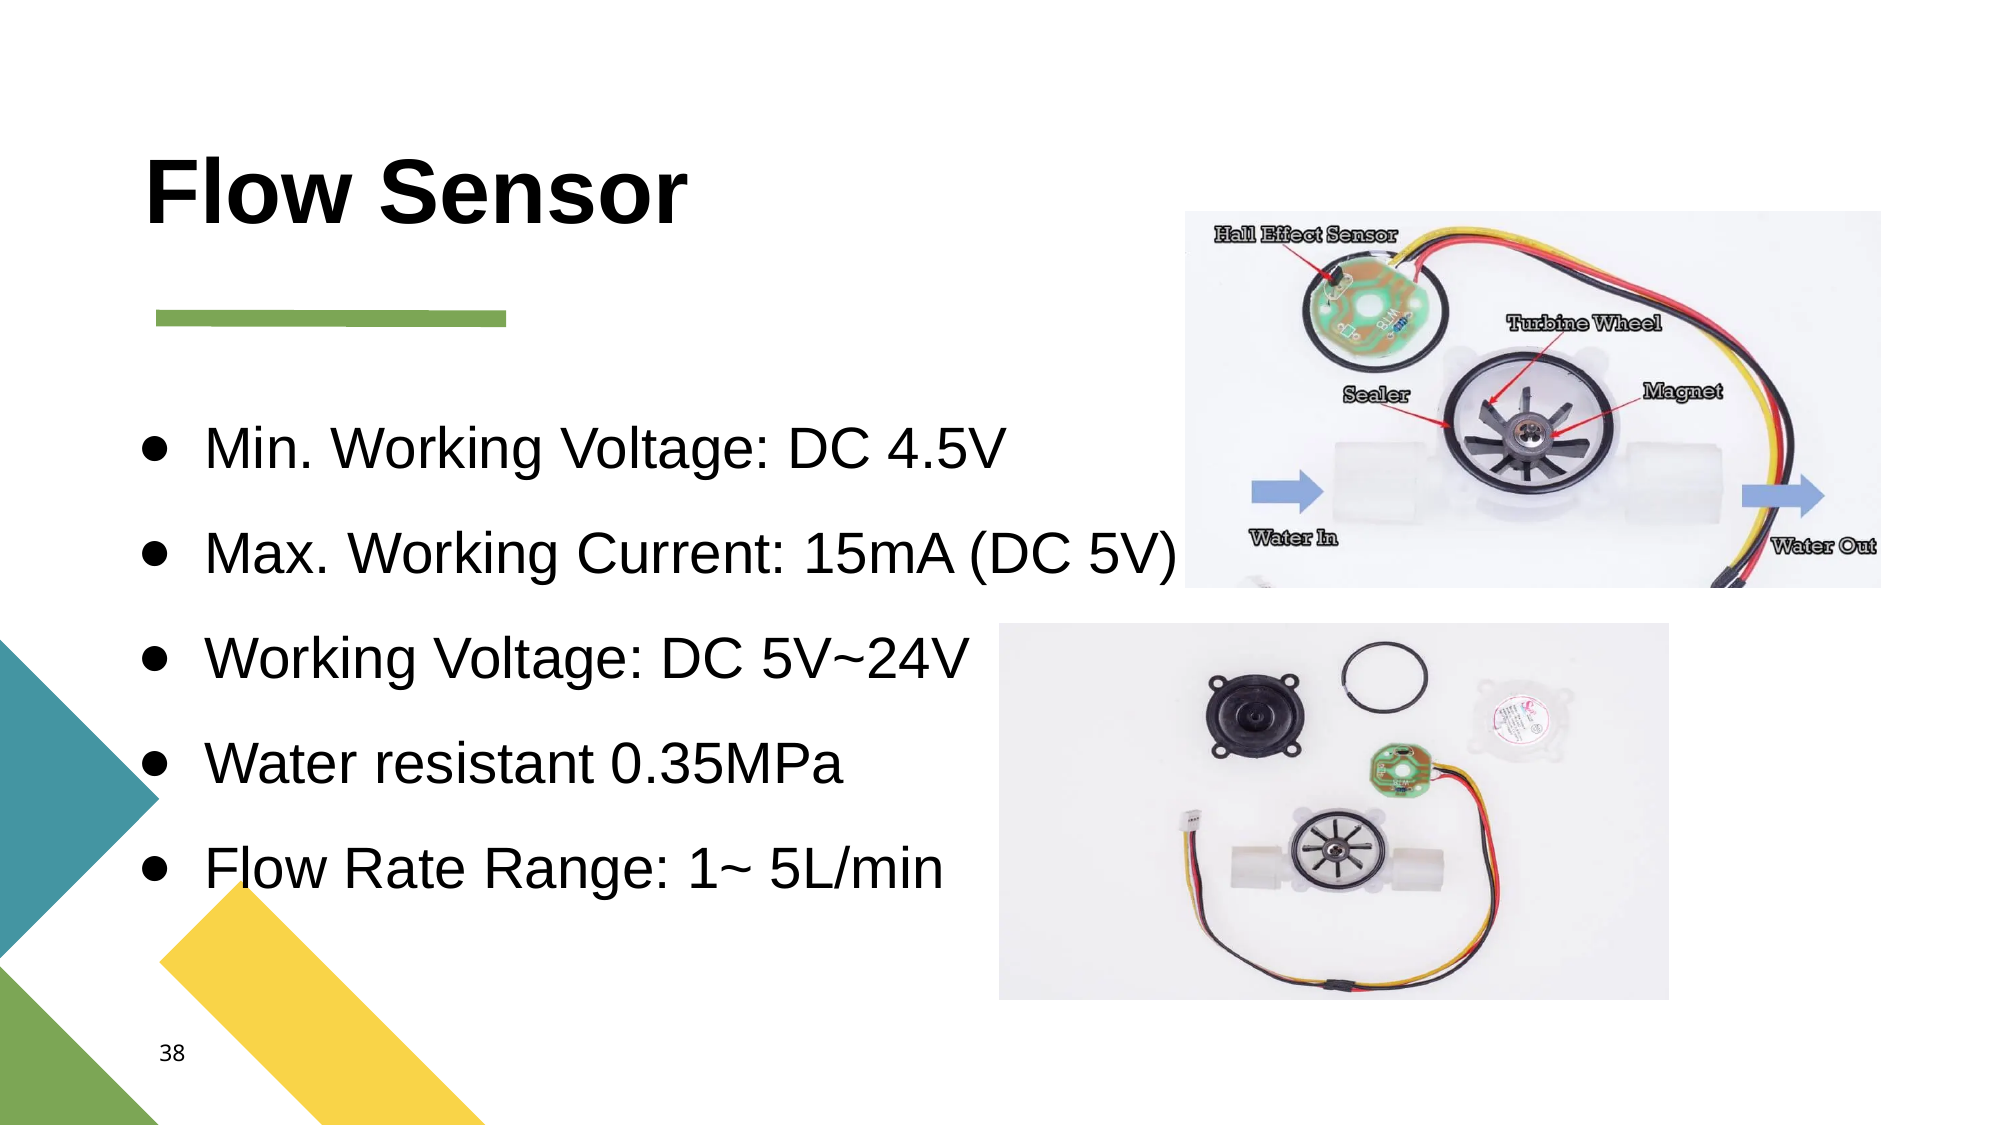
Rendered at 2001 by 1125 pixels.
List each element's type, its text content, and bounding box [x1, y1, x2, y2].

slide_number 38 [159, 1038, 246, 1080]
picture [1184, 211, 1881, 588]
title Flow Sensor [144, 143, 956, 244]
list Min. Working Voltage: DC 4.5V Max. Working Current: 15mA (DC 5V) Working Voltage: DC 5V~24V Water resistant 0.35MPa Flow Rate Range: 1~ 5L/min [129, 375, 1294, 834]
picture [999, 623, 1669, 1000]
